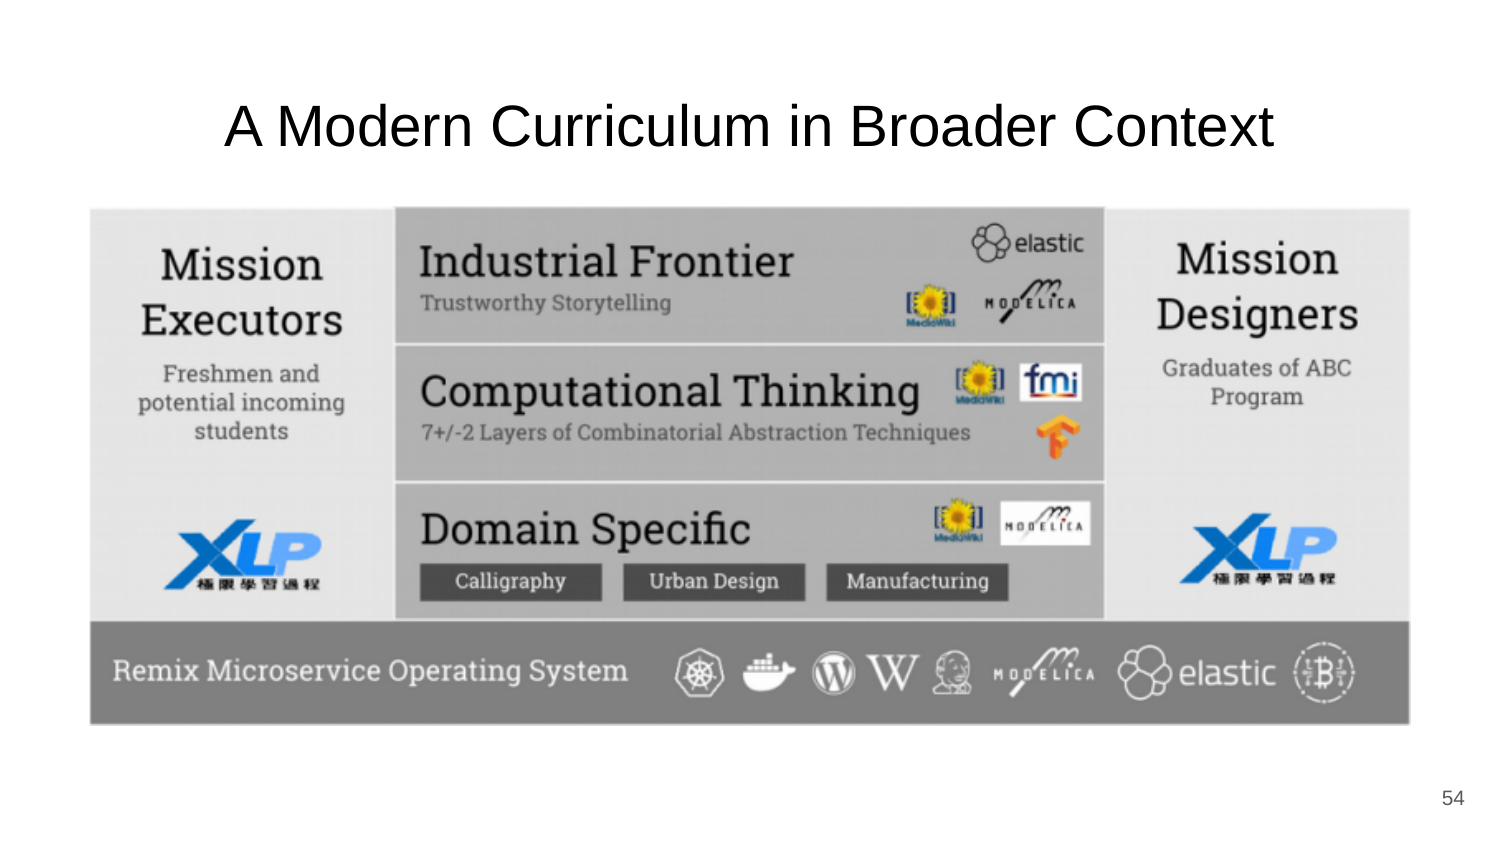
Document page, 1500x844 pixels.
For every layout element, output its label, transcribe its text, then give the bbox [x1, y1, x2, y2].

title A Modern Curriculum in Broader Context [51, 72, 1449, 167]
picture [89, 206, 1411, 726]
slide_number 54 [1389, 764, 1480, 830]
